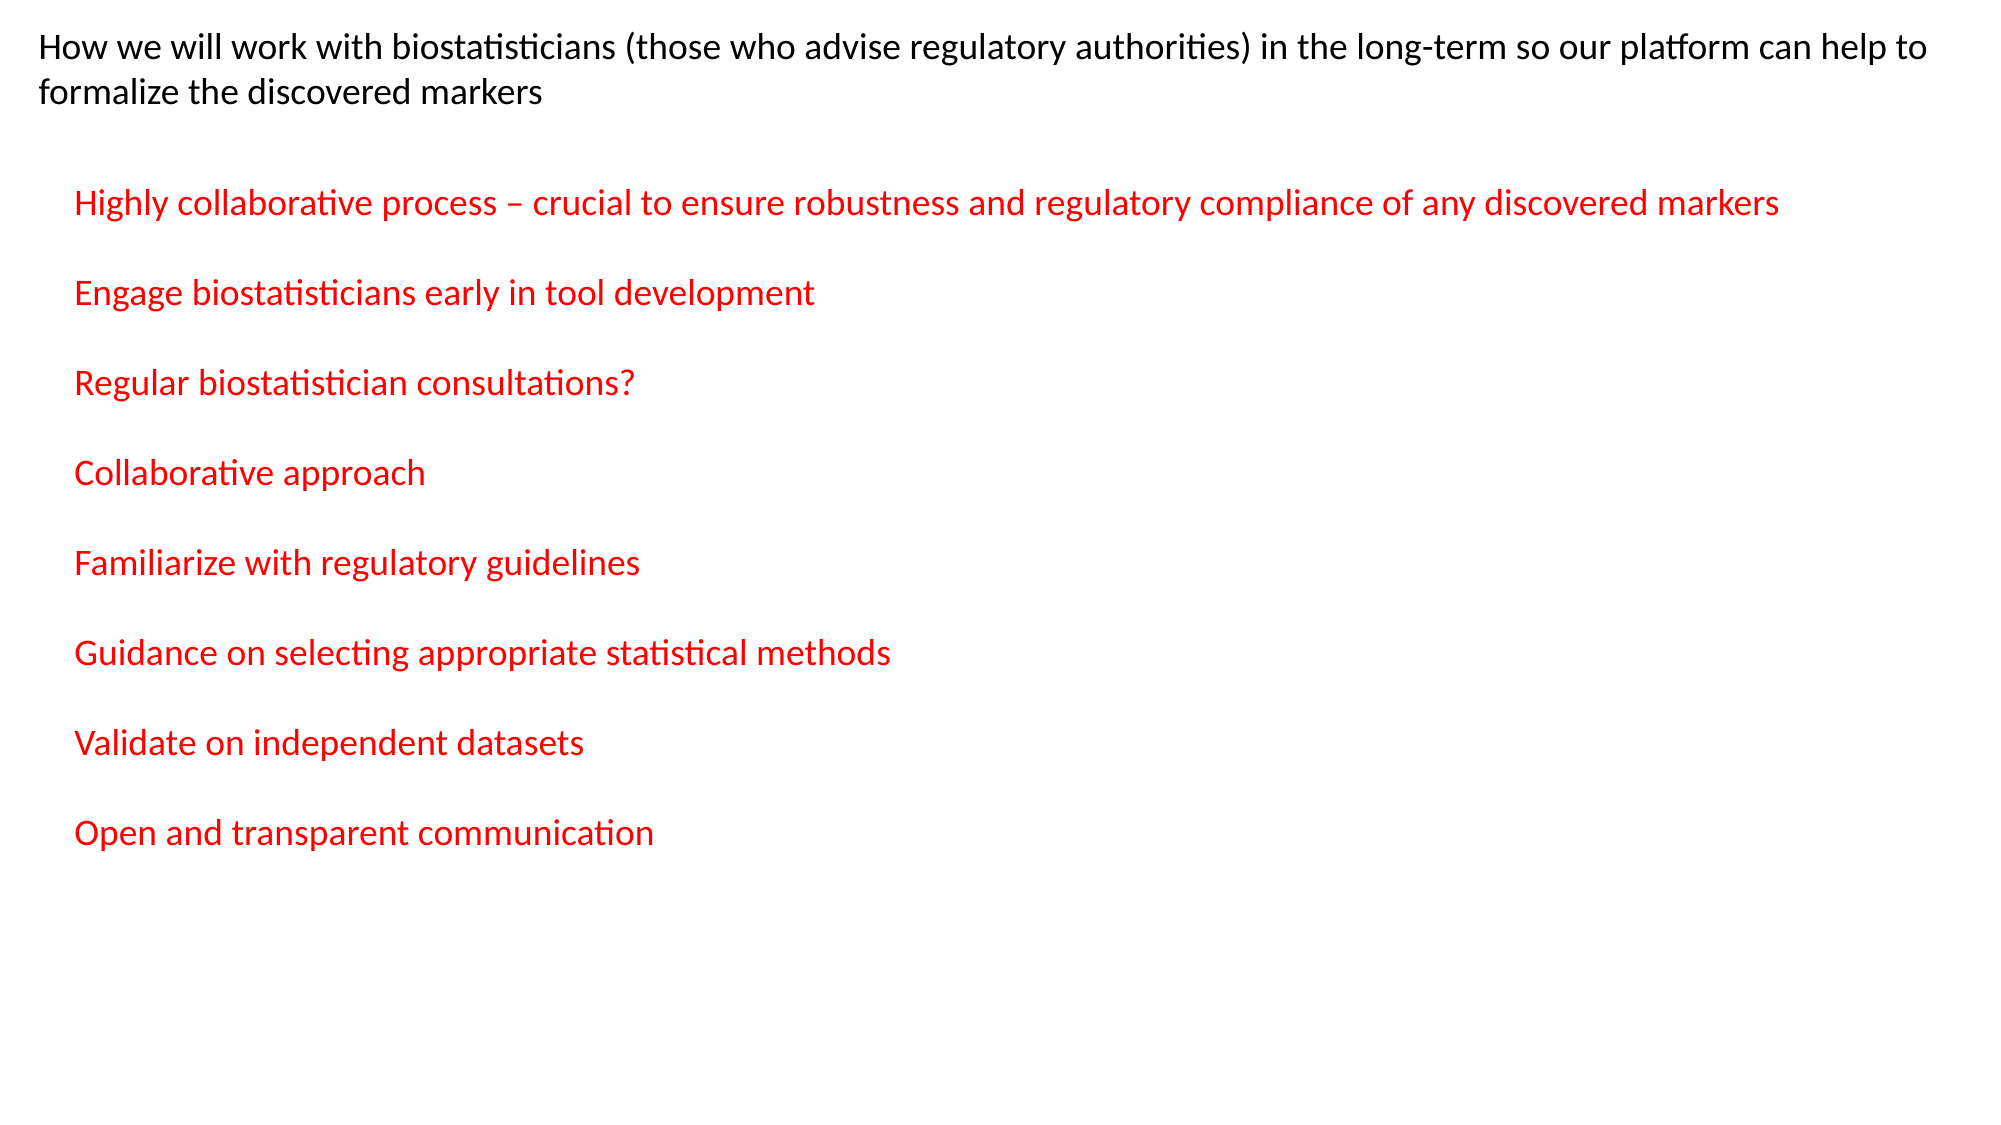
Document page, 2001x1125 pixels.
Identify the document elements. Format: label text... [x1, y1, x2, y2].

text_box Highly collaborative process – crucial to ensure robustness and regulatory compliance of any discovered markers Engage biostatisticians early in tool development Regular biostatistician consultations? Collaborative approach Familiarize with regulatory guidelines Guidance on selecting appropriate statistical methods Validate on independent datasets Open and transparent communication [59, 170, 1797, 1041]
text_box How we will work with biostatisticians (those who advise regulatory authorities) in the long-term so our platform can help to formalize the discovered markers [23, 14, 1979, 119]
